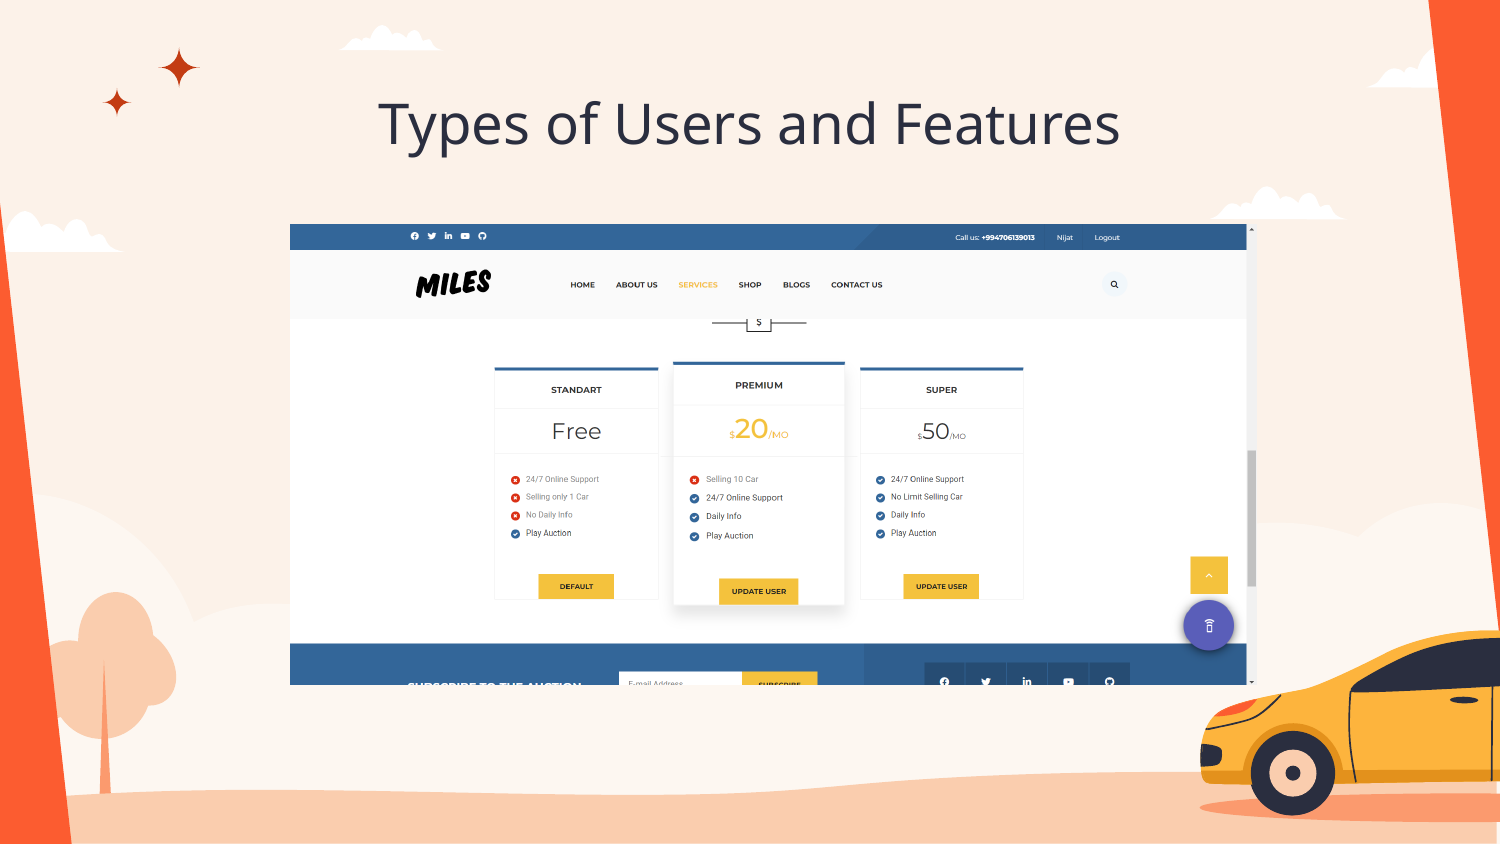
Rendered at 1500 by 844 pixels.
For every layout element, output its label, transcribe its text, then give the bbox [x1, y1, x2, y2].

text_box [1200, 630, 1500, 823]
title Types of Users and Features [118, 72, 1382, 167]
picture [290, 223, 1257, 686]
